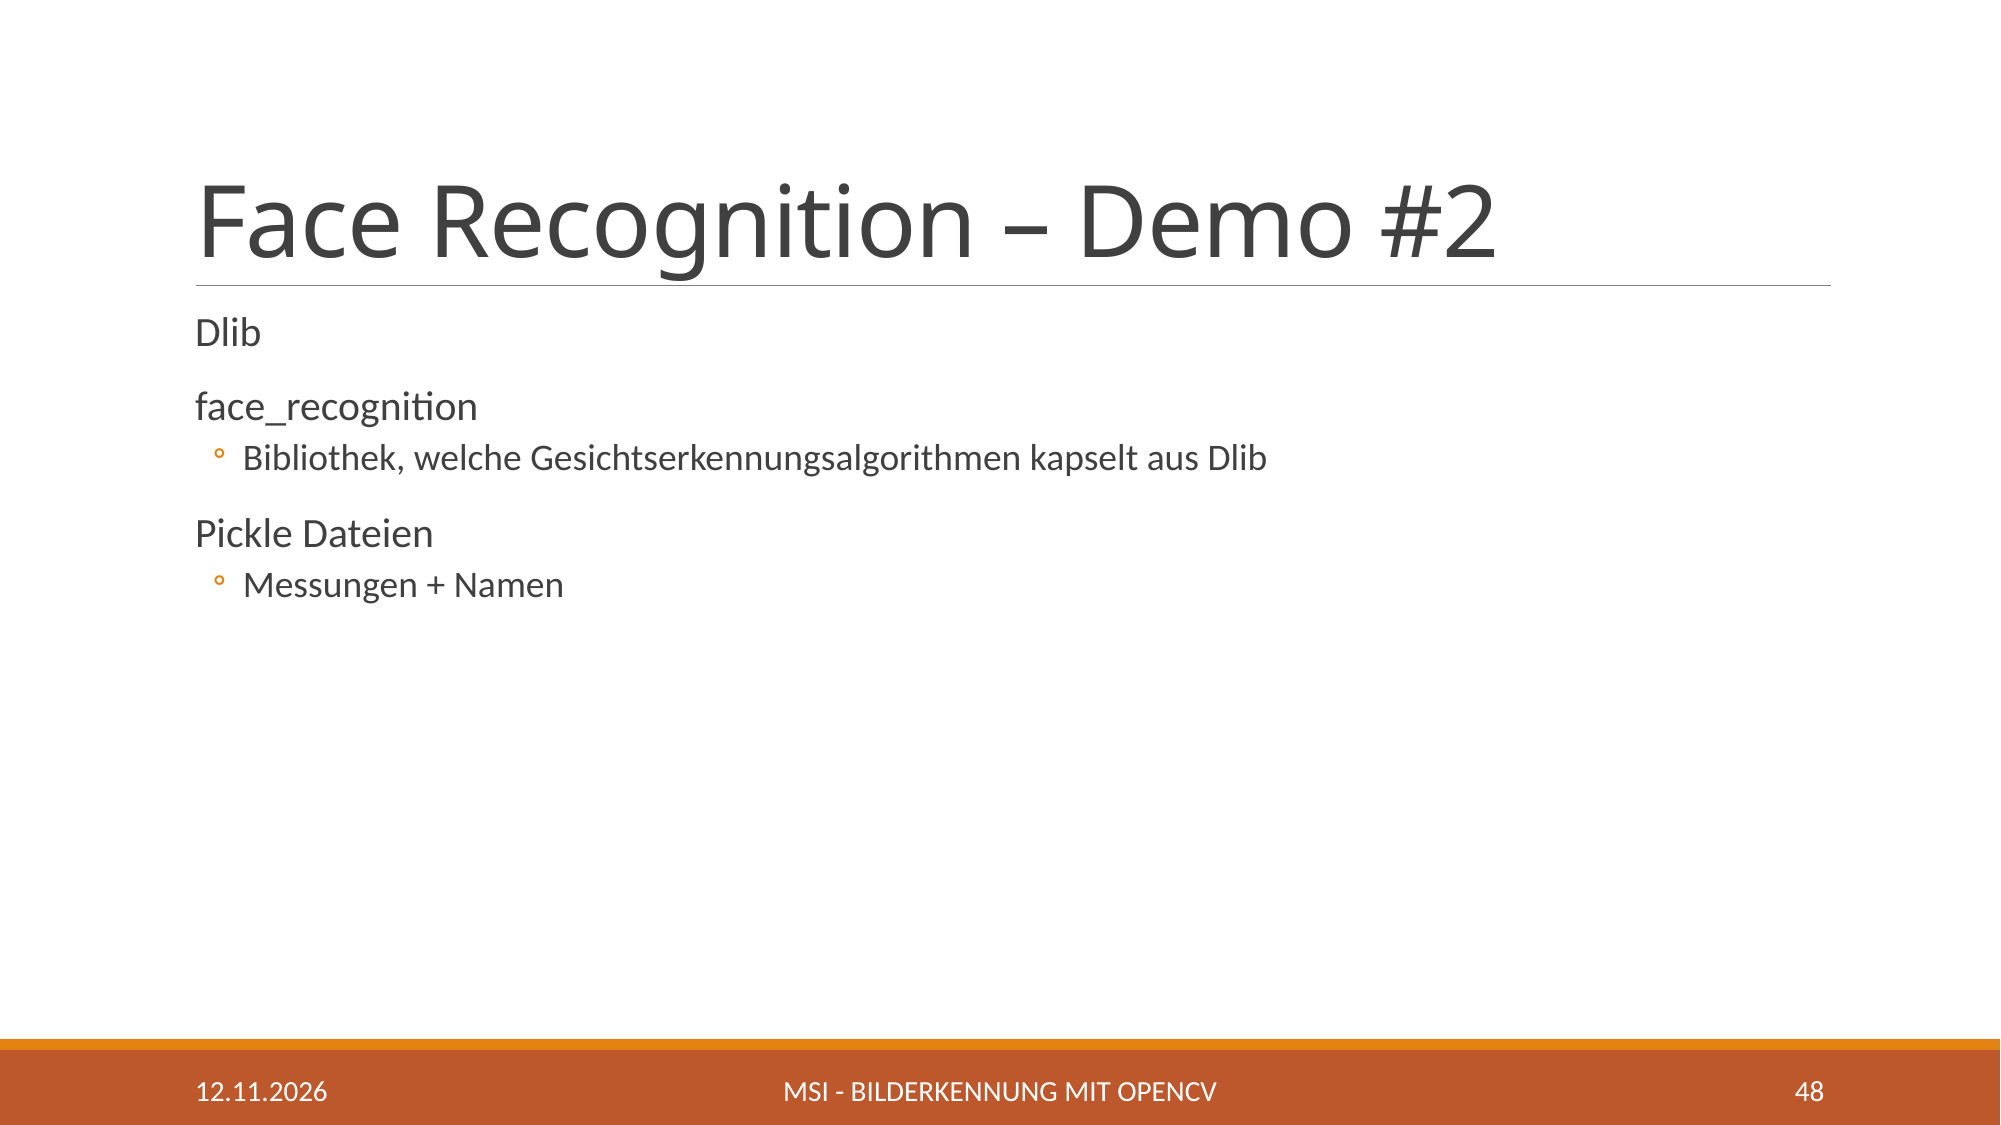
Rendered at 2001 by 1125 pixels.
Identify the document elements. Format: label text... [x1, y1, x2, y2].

footer MSI - Bilderkennung mit OpenCV [604, 1059, 1396, 1120]
list Dlib face_recognition Bibliothek, welche Gesichtserkennungsalgorithmen kapselt aus Dlib Pickle Dateien Messungen + Namen [180, 302, 1830, 963]
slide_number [180, 1059, 586, 1120]
title Face Recognition – Demo #2 [180, 47, 1830, 285]
slide_number 48 [1624, 1059, 1840, 1120]
